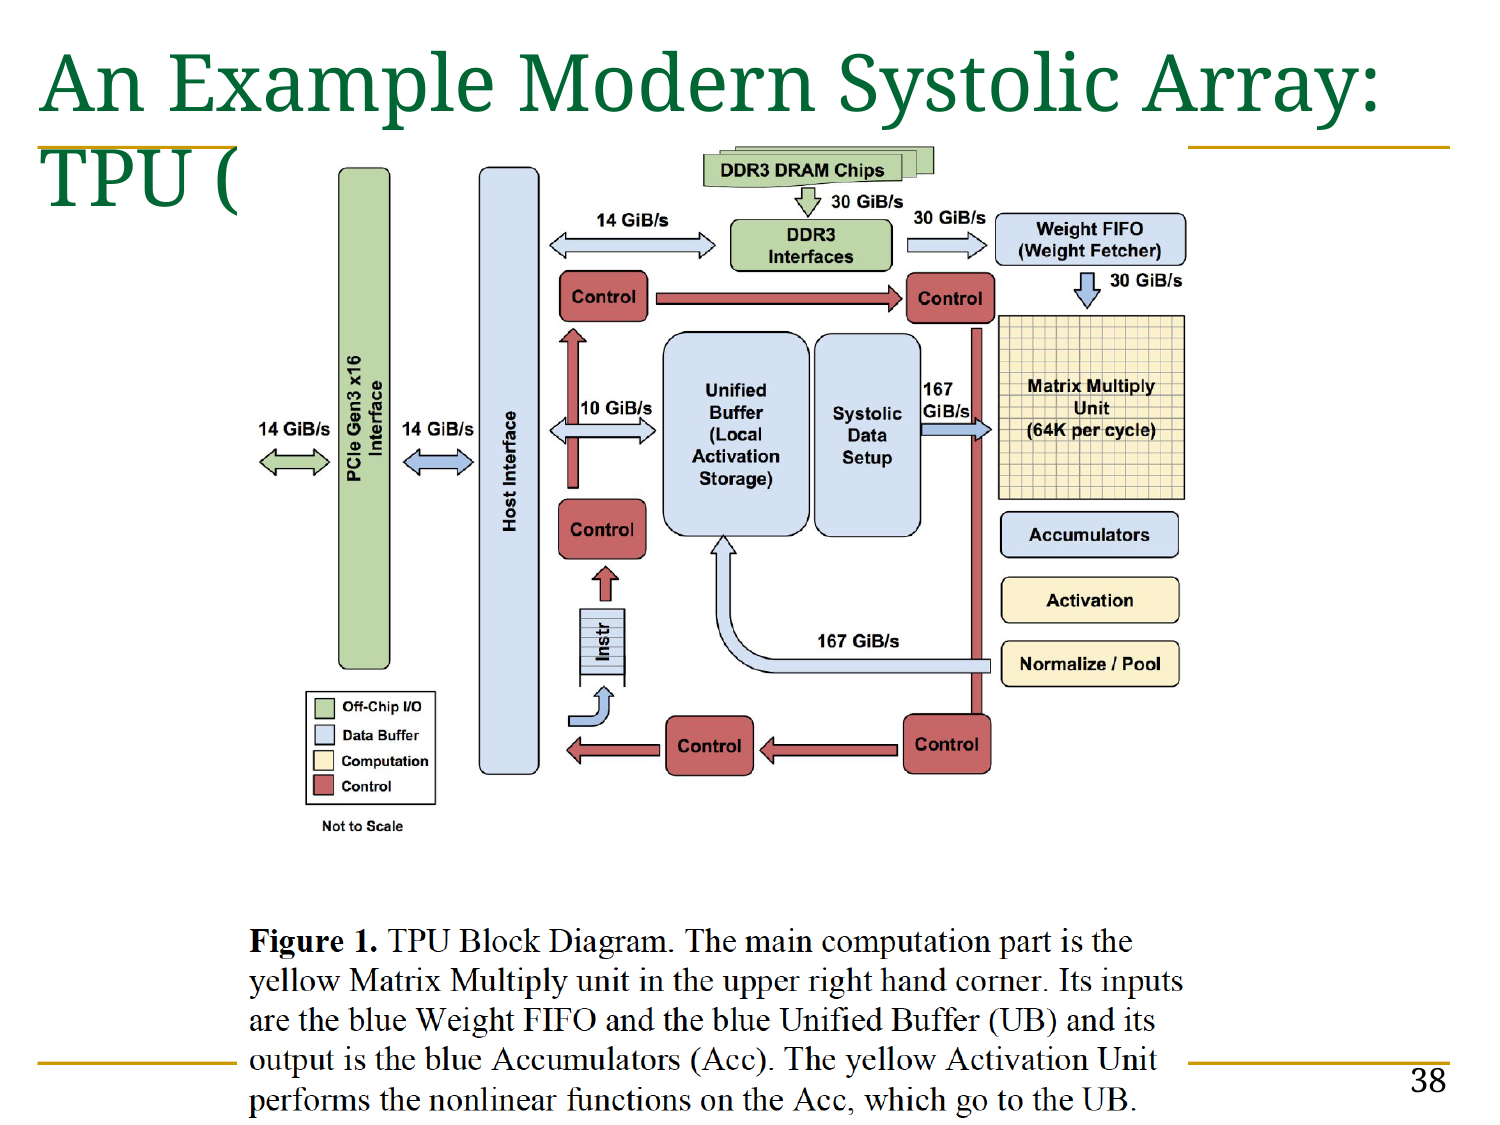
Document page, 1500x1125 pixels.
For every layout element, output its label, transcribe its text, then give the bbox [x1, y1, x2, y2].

title An Example Modern Systolic Array: TPU (III) [24, 24, 1500, 200]
picture [237, 132, 1188, 1125]
slide_number 38 [1191, 1036, 1462, 1112]
